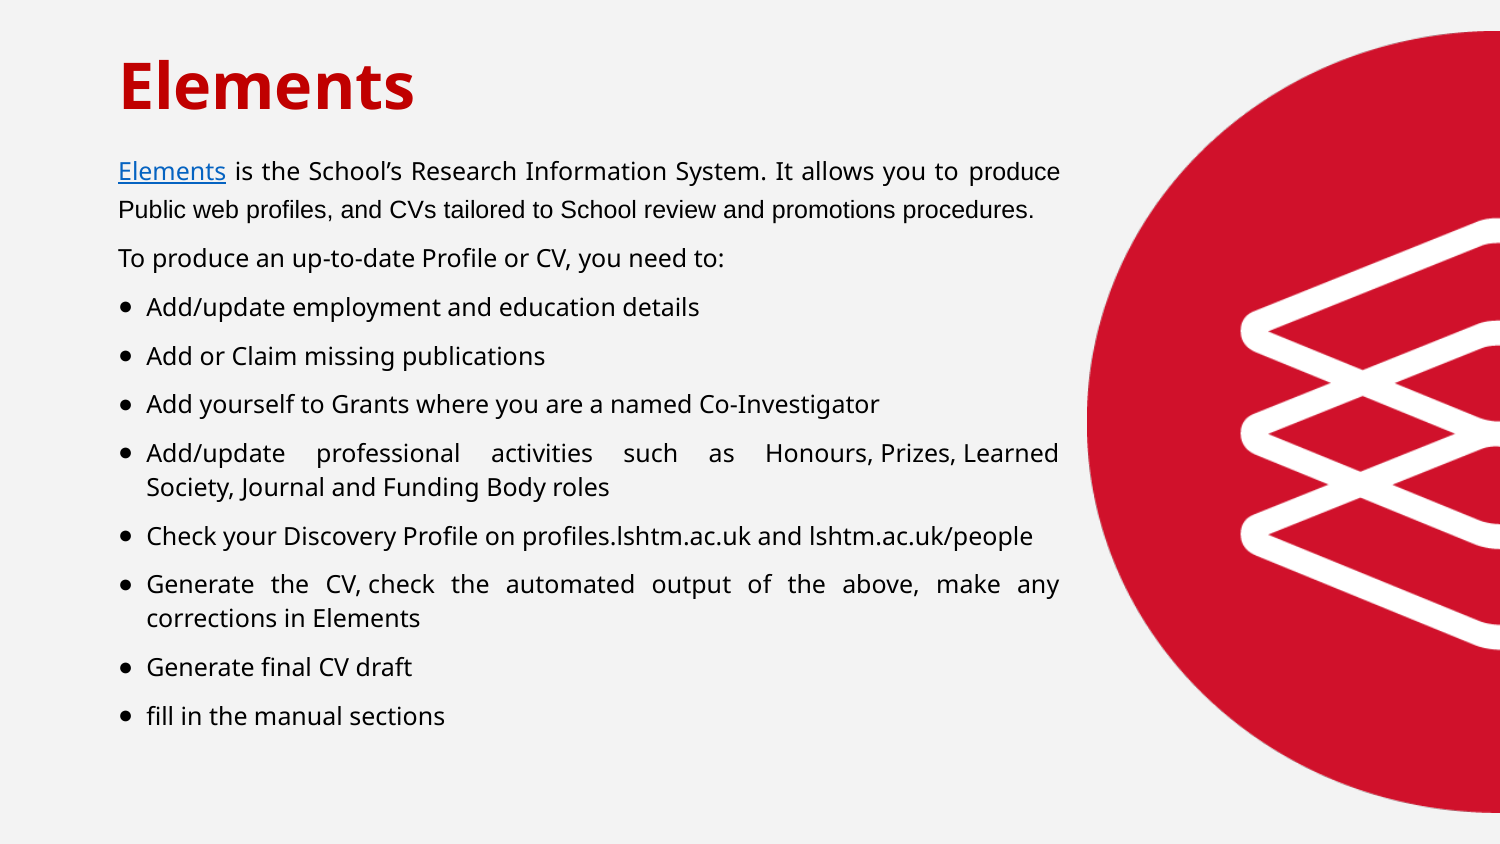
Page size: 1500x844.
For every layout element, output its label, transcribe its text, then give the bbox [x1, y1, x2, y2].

list Elements is the School’s Research Information System. It allows you to produce Public web profiles, and CVs tailored to School review and promotions procedures. To produce an up-to-date Profile or CV, you need to: Add/update employment and education details Add or Claim missing publications Add yourself to Grants where you are a named Co-Investigator Add/update professional activities such as Honours, Prizes, Learned Society, Journal and Funding Body roles Check your Discovery Profile on profiles.lshtm.ac.uk and lshtm.ac.uk/people Generate the CV, check the automated output of the above, make any corrections in Elements Generate final CV draft fill in the manual sections [103, 135, 1076, 796]
picture [1086, 31, 1500, 813]
title Elements [103, 7, 1397, 171]
